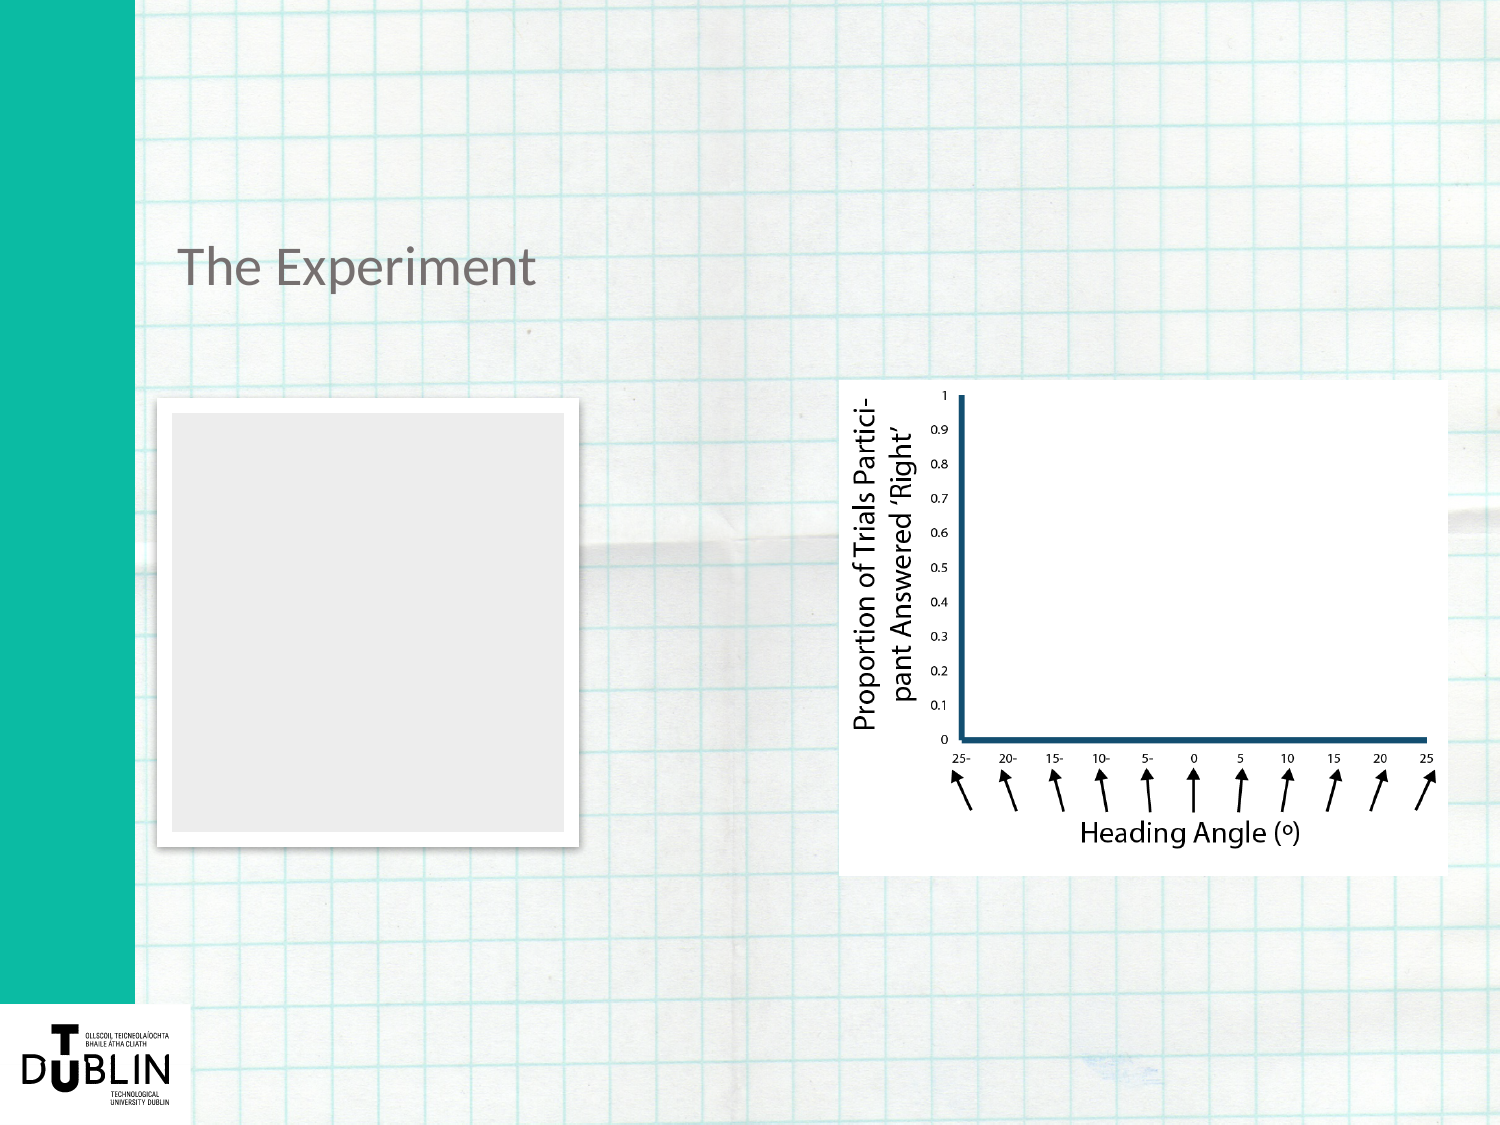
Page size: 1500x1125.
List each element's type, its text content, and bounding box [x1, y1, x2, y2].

picture [0, 0, 1500, 1125]
title The Experiment [162, 185, 1060, 349]
